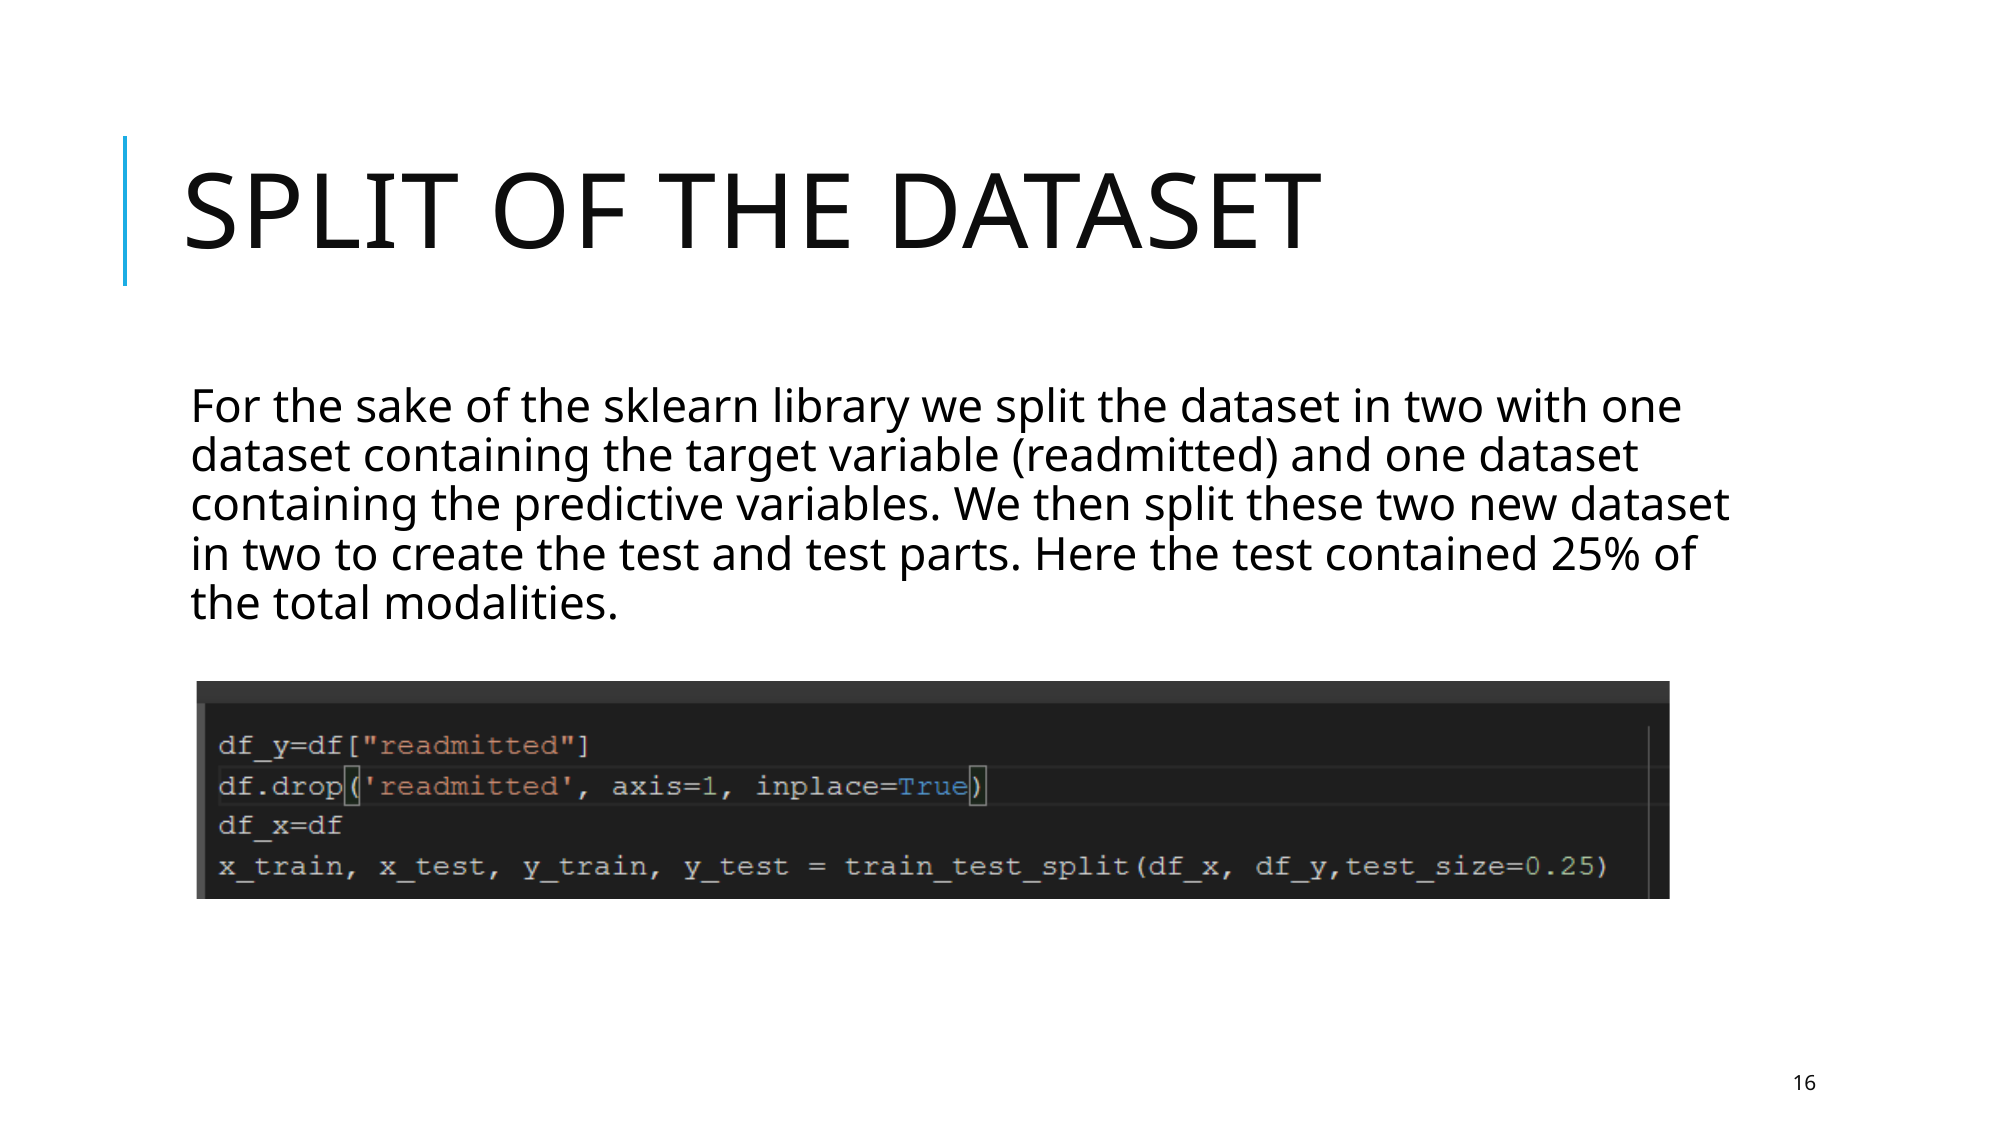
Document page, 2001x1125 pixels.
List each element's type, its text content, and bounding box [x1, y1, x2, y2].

list For the sake of the sklearn library we split the dataset in two with one dataset containing the target variable (readmitted) and one dataset containing the predictive variables. We then split these two new dataset in two to create the test and test parts. Here the test contained 25% of the total modalities. [168, 375, 1763, 1035]
picture [196, 680, 1670, 899]
slide_number 16 [1777, 1061, 1938, 1107]
title Split of the dataset [168, 96, 1763, 342]
